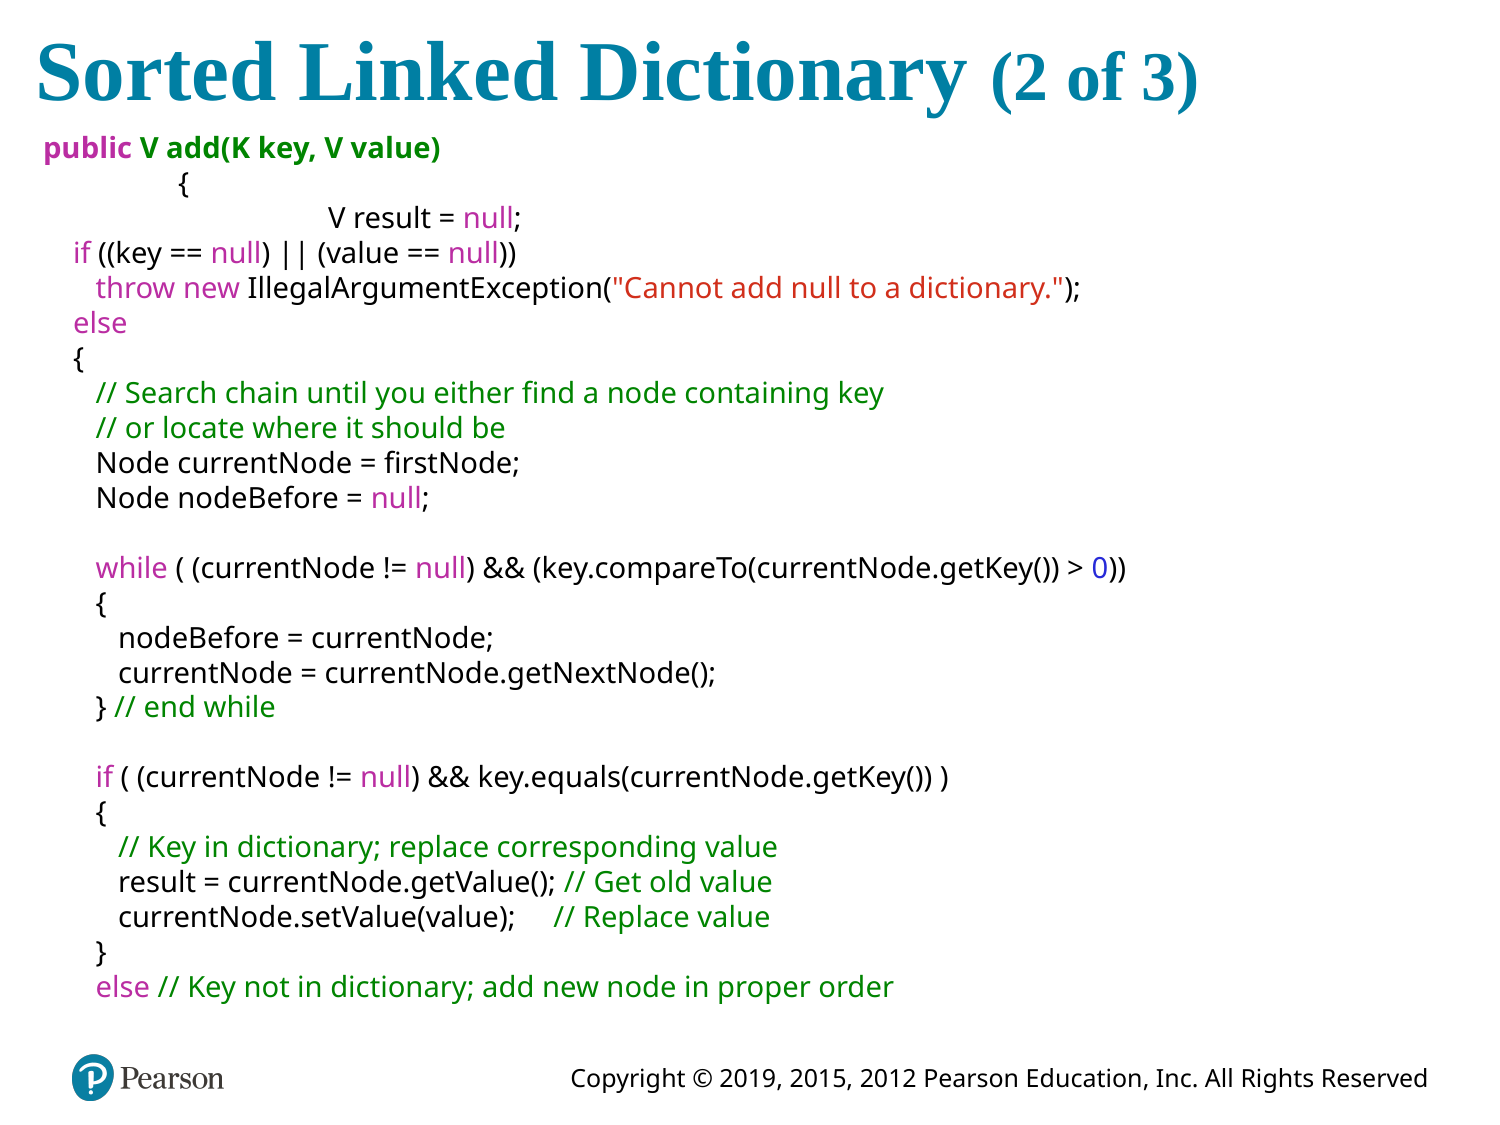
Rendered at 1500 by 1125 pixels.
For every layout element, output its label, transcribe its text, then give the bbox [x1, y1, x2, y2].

picture [72, 1087, 83, 1101]
picture [98, 1054, 224, 1101]
picture [80, 1063, 106, 1088]
title Sorted Linked Dictionary (2 of 3) [20, 0, 1418, 133]
text_box public V add(K key, V value) { V result = null; if ((key == null) || (value == null)) throw new IllegalArgumentException("Cannot add null to a dictionary."); else { // Search chain until you either find a node containing key // or locate where it should be Node currentNode = firstNode; Node nodeBefore = null; while ( (currentNode != null) && (key.compareTo(currentNode.getKey()) > 0)) { nodeBefore = currentNode; currentNode = currentNode.getNextNode(); } // end while if ( (currentNode != null) && key.equals(currentNode.getKey()) ) { // Key in dictionary; replace corresponding value result = currentNode.getValue(); // Get old value currentNode.setValue(value); // Replace value } else // Key not in dictionary; add new node in proper order [20, 122, 1332, 1011]
picture [72, 1054, 88, 1070]
